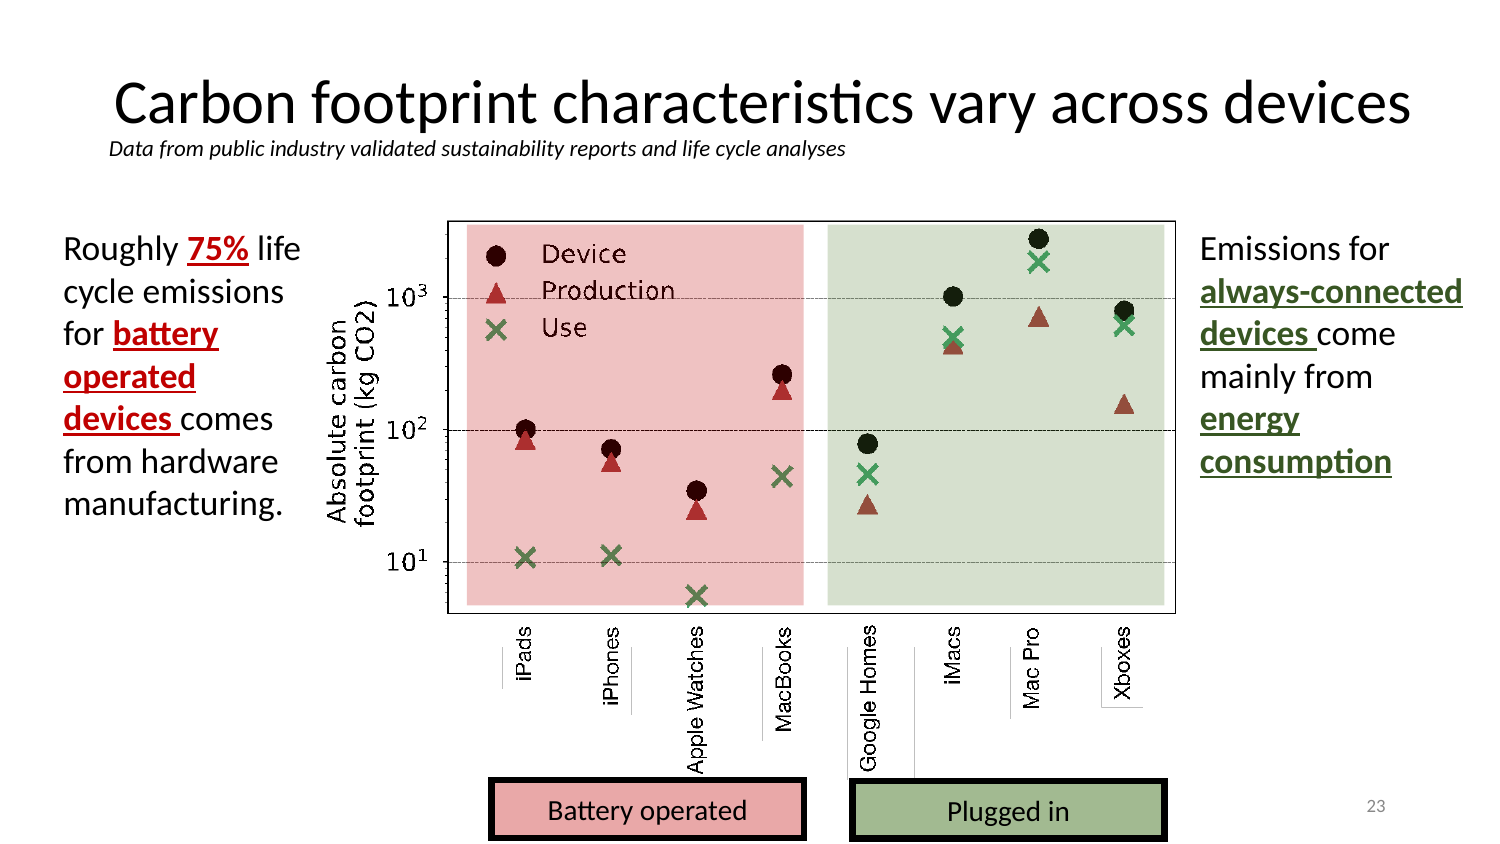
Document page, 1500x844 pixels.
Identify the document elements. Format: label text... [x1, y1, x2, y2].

title Carbon footprint characteristics vary across devices [103, 21, 1462, 185]
text_box Emissions for always-connected devices come mainly from energy consumption [1204, 219, 1477, 481]
picture [299, 194, 1201, 783]
text_box Roughly 75% life cycle emissions for battery operated devices comes from hardware manufacturing. [52, 219, 294, 523]
text_box Plugged in [852, 789, 1165, 839]
text_box Data from public industry validated sustainability reports and life cycle analyses [97, 127, 1403, 167]
slide_number 23 [1165, 782, 1397, 827]
text_box Battery operated [491, 789, 804, 838]
